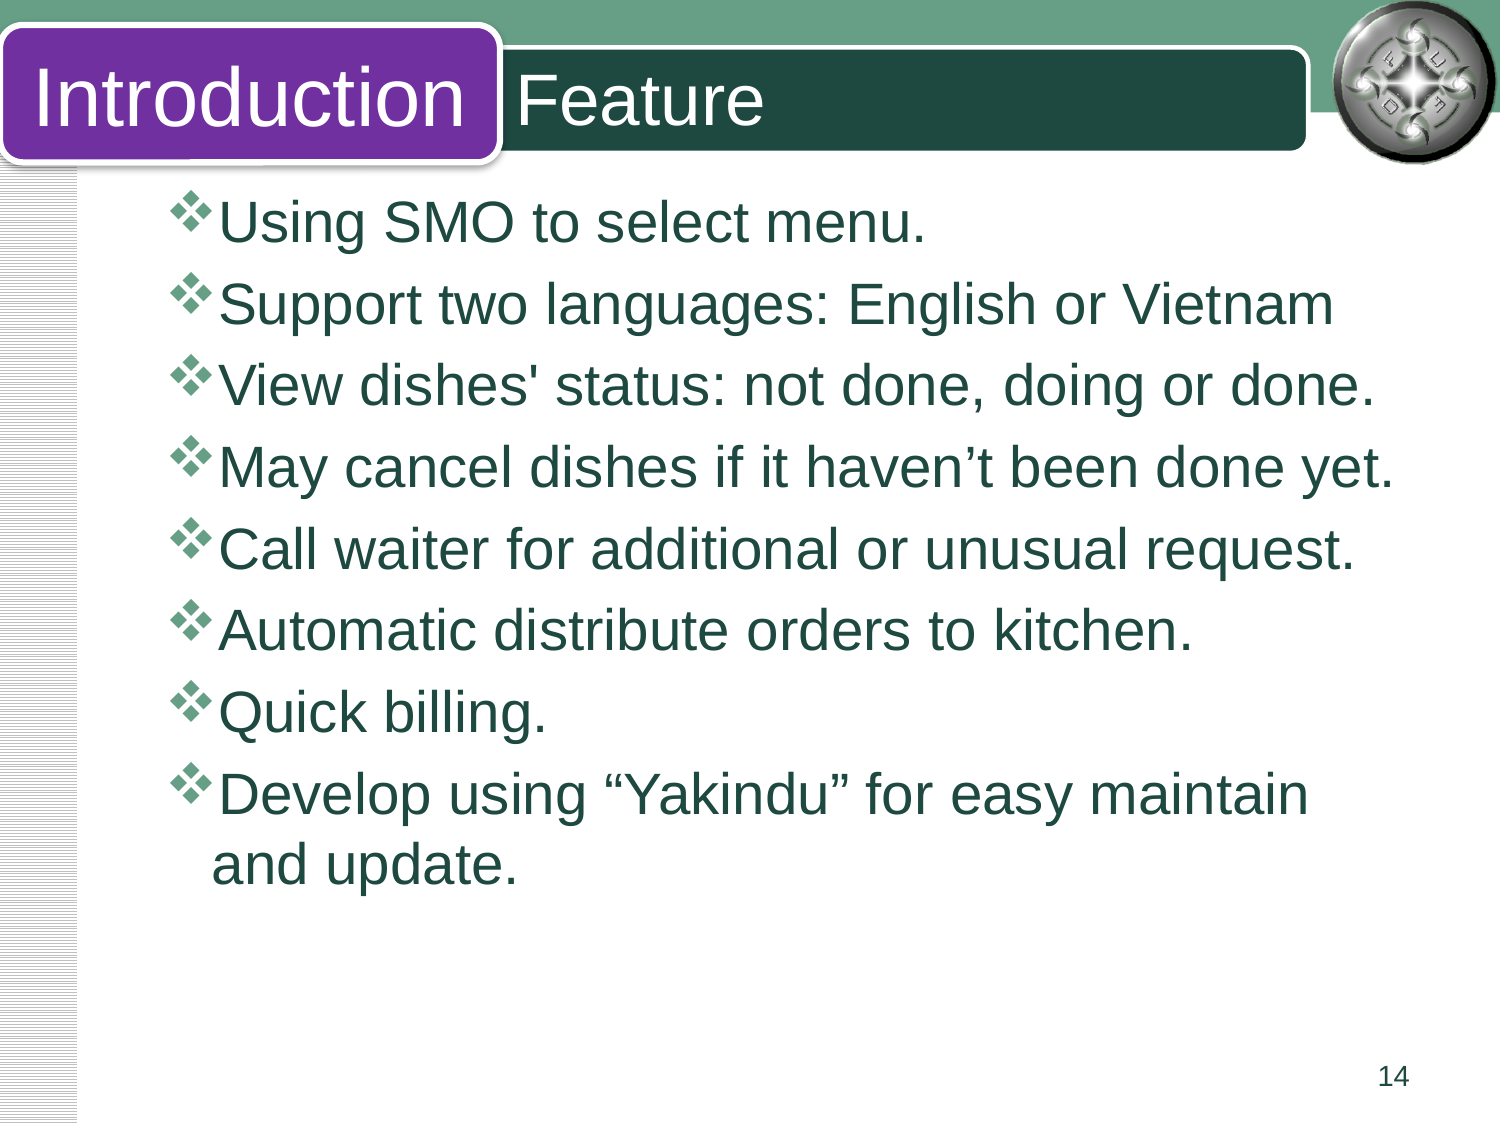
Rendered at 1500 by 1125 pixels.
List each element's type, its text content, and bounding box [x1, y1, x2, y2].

text_box Introduction [0, 21, 504, 166]
slide_number 14 [1074, 1049, 1426, 1103]
list Using SMO to select menu. Support two languages: English or Vietnam View dishes' status: not done, doing or done. May cancel dishes if it haven’t been done yet. Call waiter for additional or unusual request. Automatic distribute orders to kitchen. Quick billing. Develop using “Yakindu” for easy maintain and update. [74, 176, 1426, 1001]
picture [1312, 0, 1500, 201]
title Feature [508, 49, 1307, 143]
